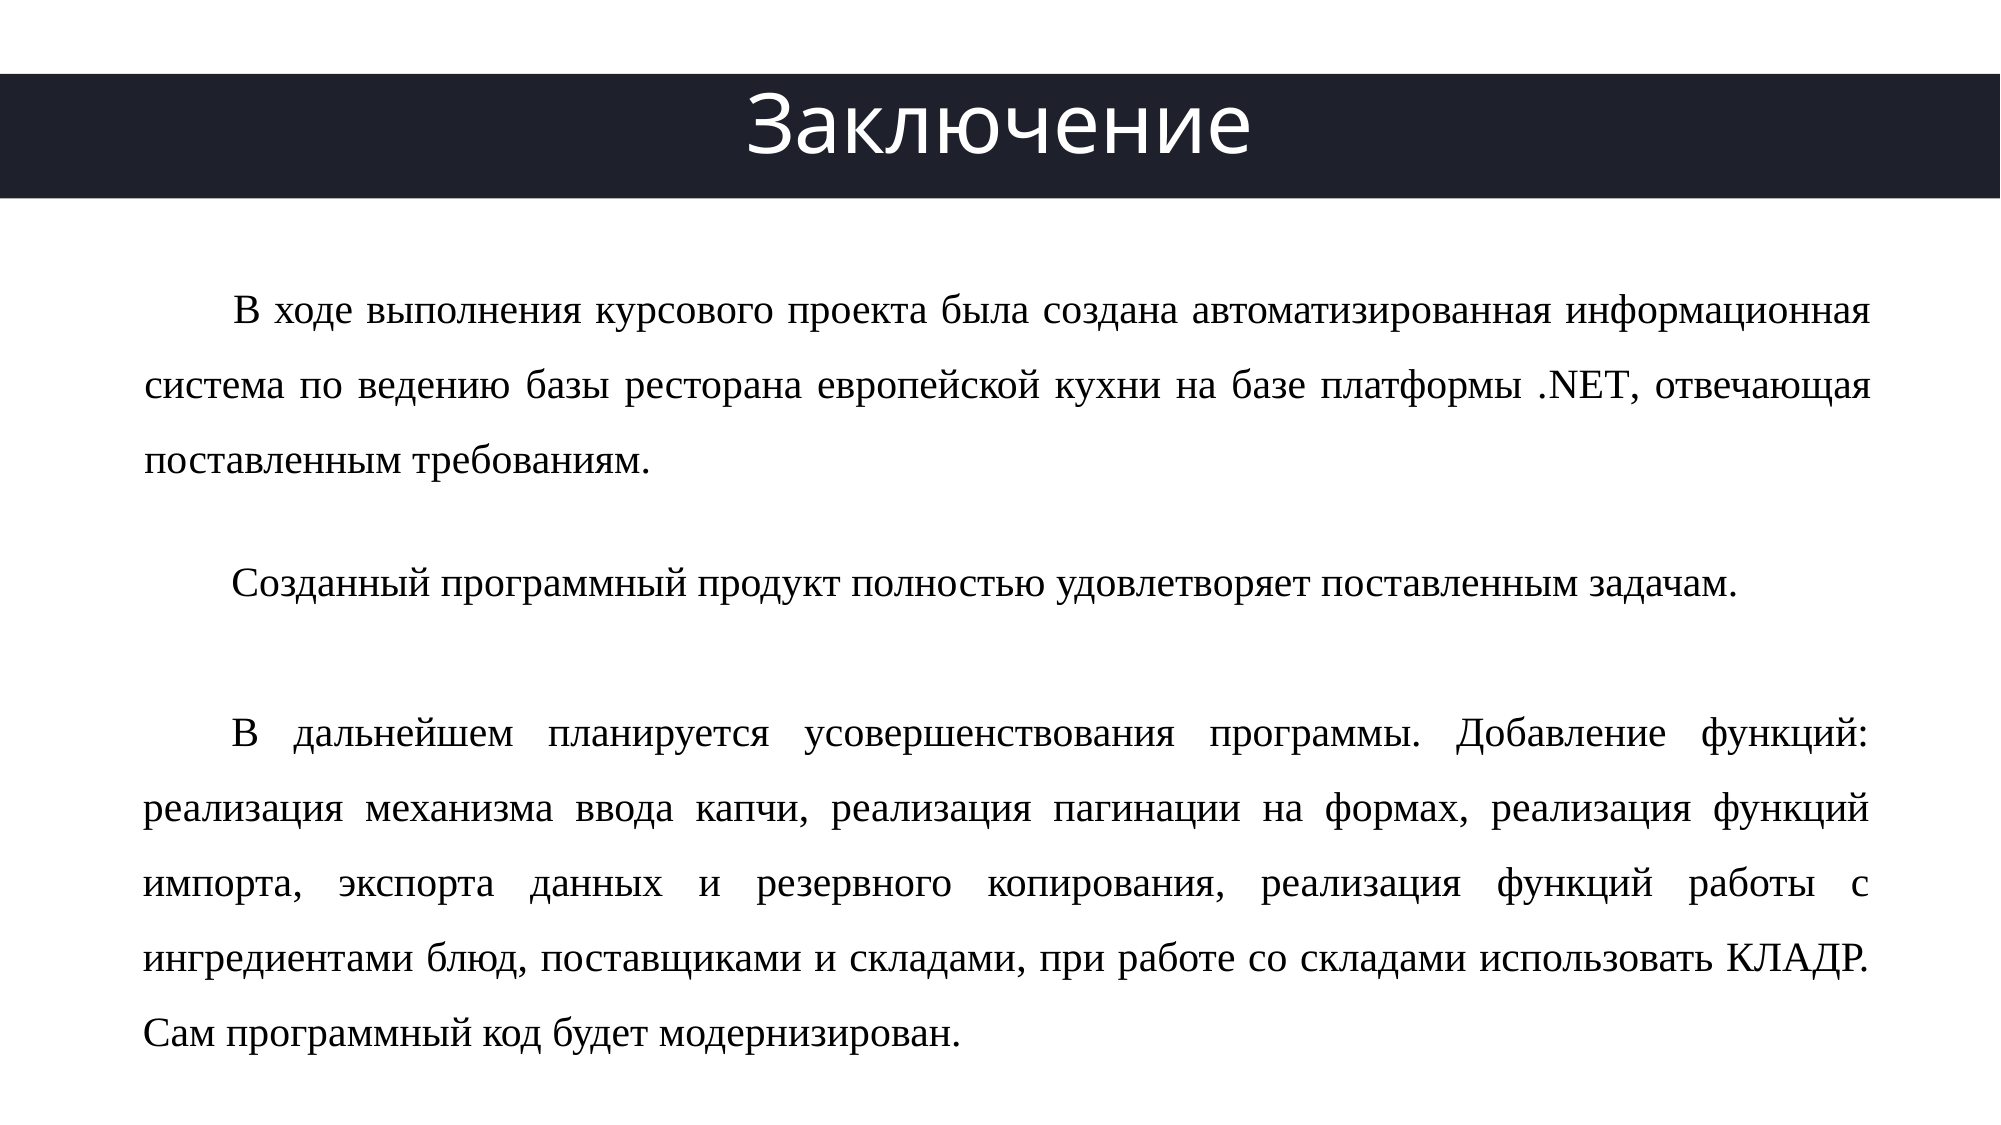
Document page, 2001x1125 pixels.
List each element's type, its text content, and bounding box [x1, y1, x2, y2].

text_box Заключение [0, 73, 2000, 199]
text_box В ходе выполнения курсового проекта была создана автоматизированная информационная система по ведению базы ресторана европейской кухни на базе платформы .NET, отвечающая поставленным требованиям. [129, 249, 1886, 489]
text_box Созданный программный продукт полностью удовлетворяет поставленным задачам. В дальнейшем планируется усовершенствования программы. Добавление функций: реализация механизма ввода капчи, реализация пагинации на формах, реализация функций импорта, экспорта данных и резервного копирования, реализация функций работы с ингредиентами блюд, поставщиками и складами, при работе со складами использовать КЛАДР. Сам программный код будет модернизирован. [128, 522, 1885, 1063]
